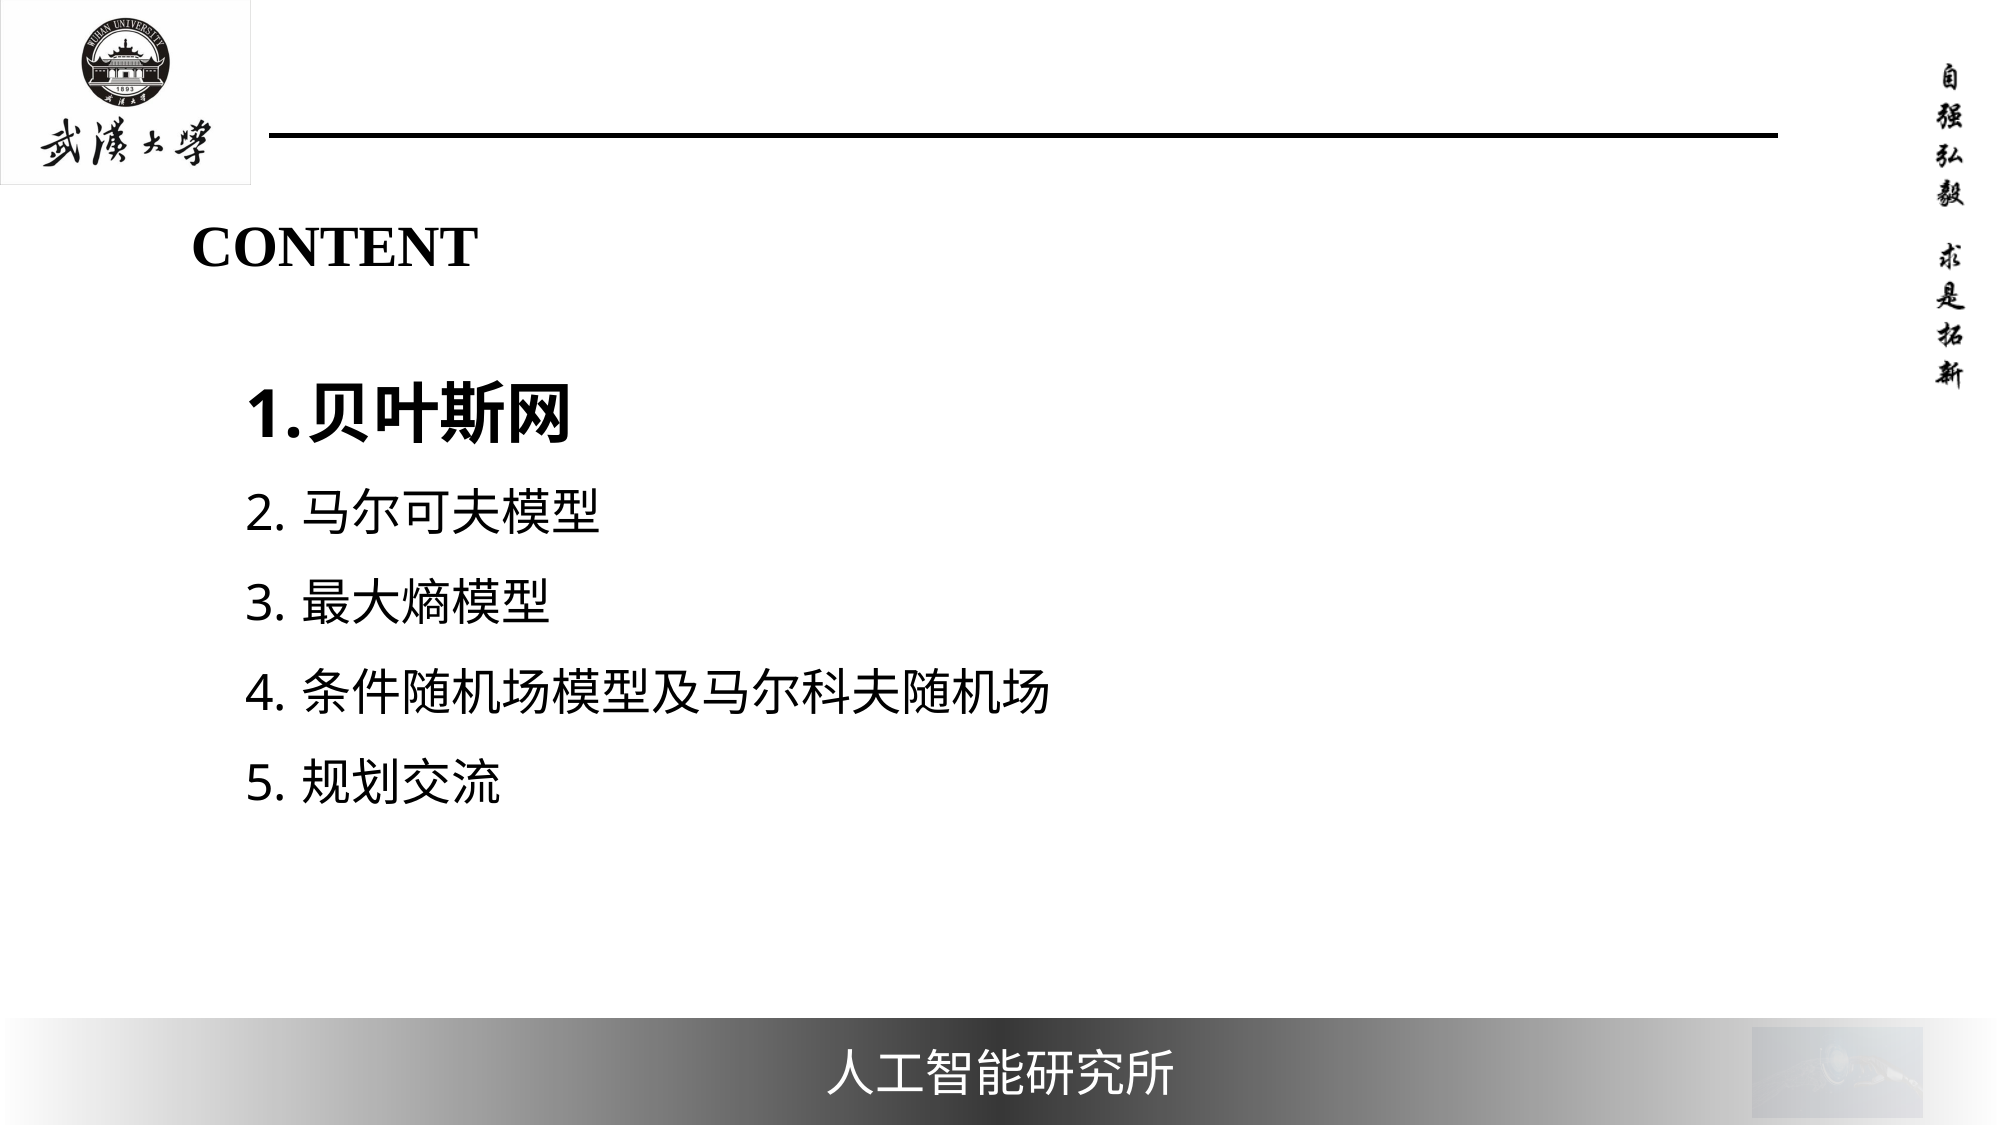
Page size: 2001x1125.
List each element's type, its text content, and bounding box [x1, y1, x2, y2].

picture [1924, 51, 1980, 400]
picture [0, 0, 251, 185]
slide_number [1412, 1042, 1863, 1103]
text_box 贝叶斯网 马尔可夫模型 最大熵模型 条件随机场模型及马尔科夫随机场 规划交流 [230, 323, 1232, 908]
